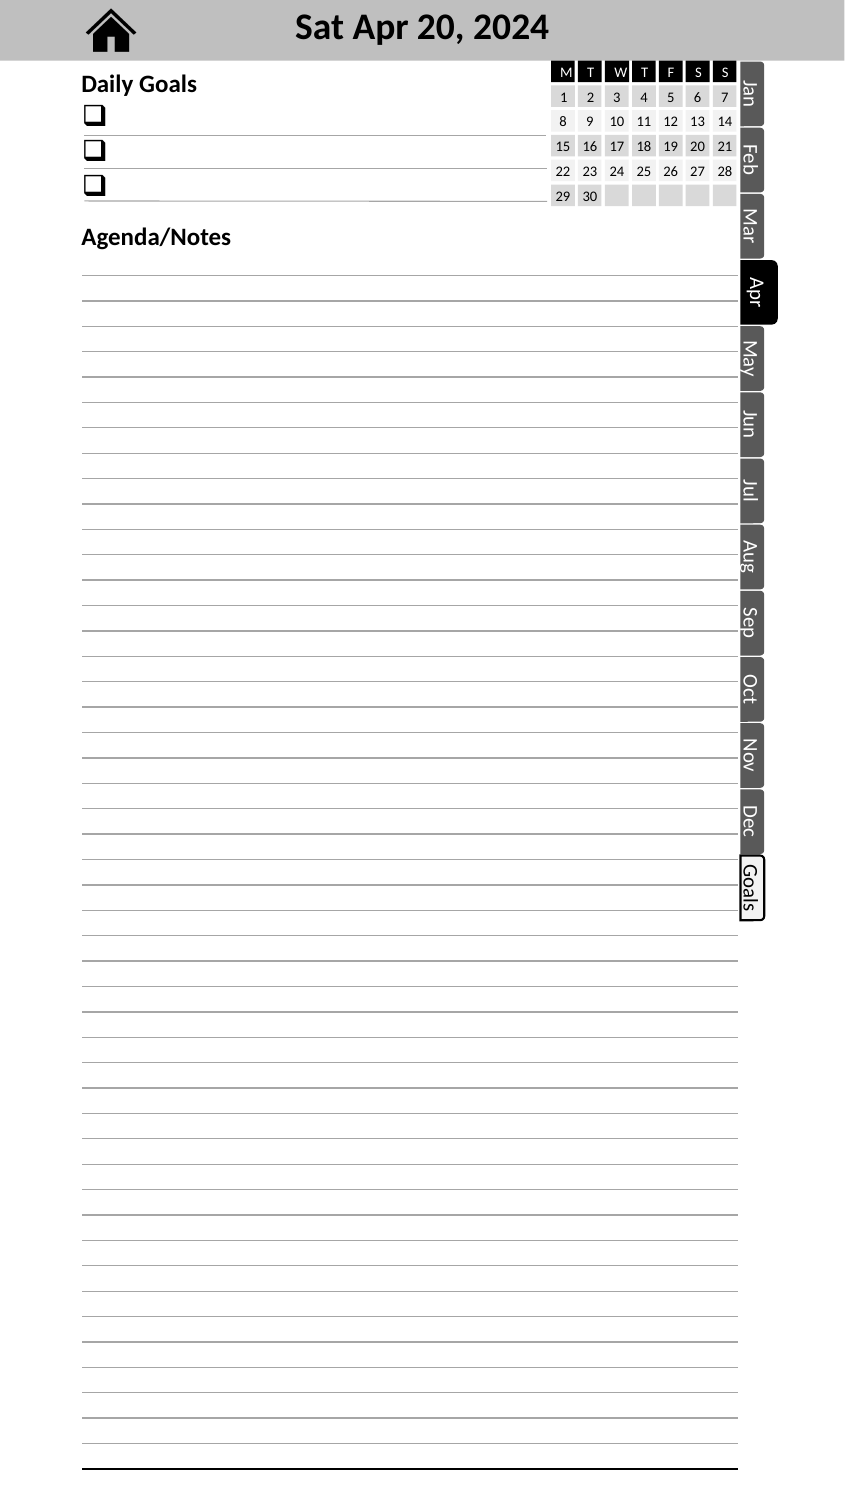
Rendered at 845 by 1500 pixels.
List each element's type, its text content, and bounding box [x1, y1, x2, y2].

list Sat Apr 20, 2024 [190, 0, 655, 61]
picture [82, 1, 140, 59]
